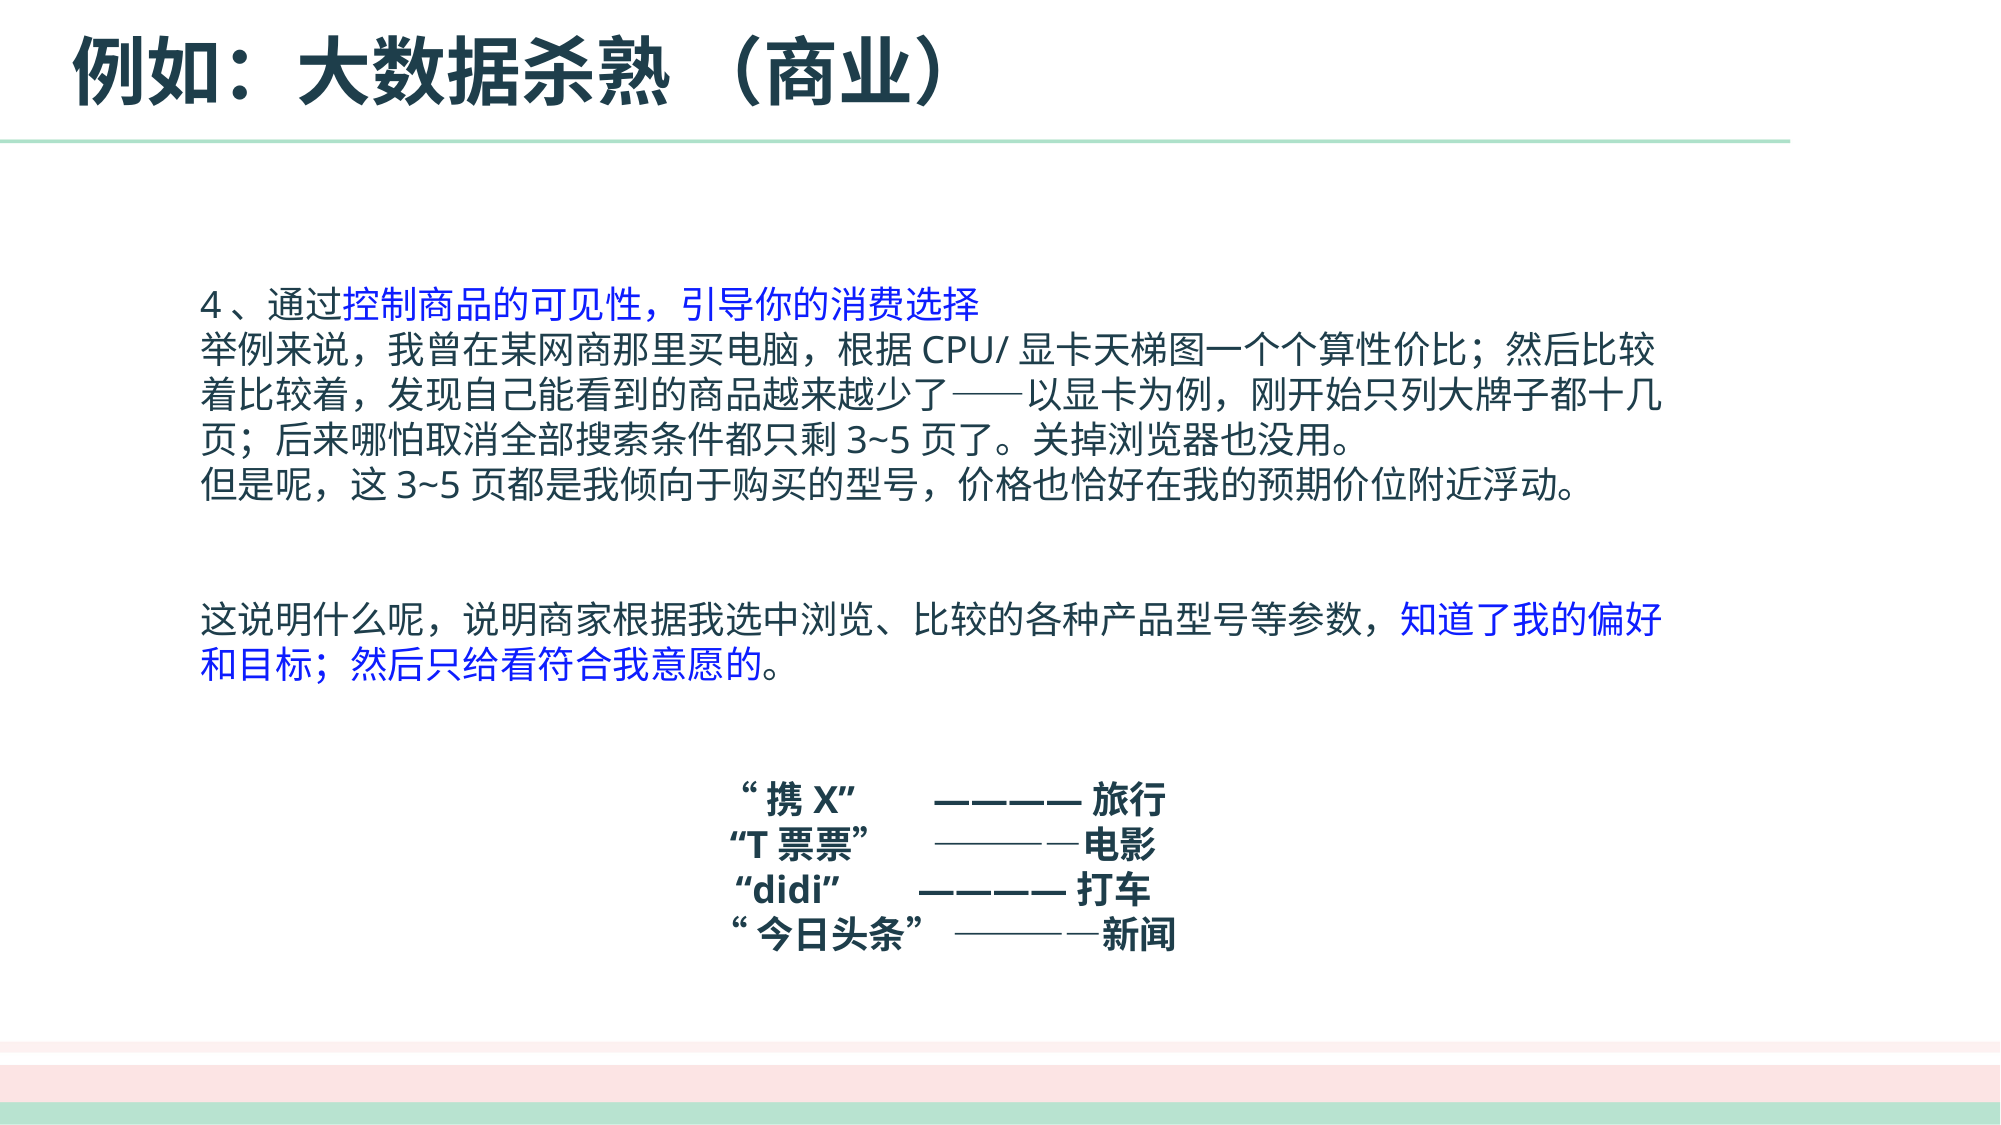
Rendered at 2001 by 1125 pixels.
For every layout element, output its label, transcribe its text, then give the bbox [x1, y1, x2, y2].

title 例如：大数据杀熟 （商业） [56, 11, 1782, 140]
picture [0, 0, 2001, 1125]
text_box 4、通过控制商品的可见性，引导你的消费选择 举例来说，我曾在某网商那里买电脑，根据CPU/显卡天梯图一个个算性价比；然后比较着比较着，发现自己能看到的商品越来越少了——以显卡为例，刚开始只列大牌子都十几页；后来哪怕取消全部搜索条件都只剩3~5页了。关掉浏览器也没用。 但是呢，这3~5页都是我倾向于购买的型号，价格也恰好在我的预期价位附近浮动。 这说明什么呢，说明商家根据我选中浏览、比较的各种产品型号等参数，知道了我的偏好和目标；然后只给看符合我意愿的。 “携X” ————旅行 “T票票” ————电影 “didi” ————打车 “今日头条” ————新闻 [199, 149, 1688, 1075]
